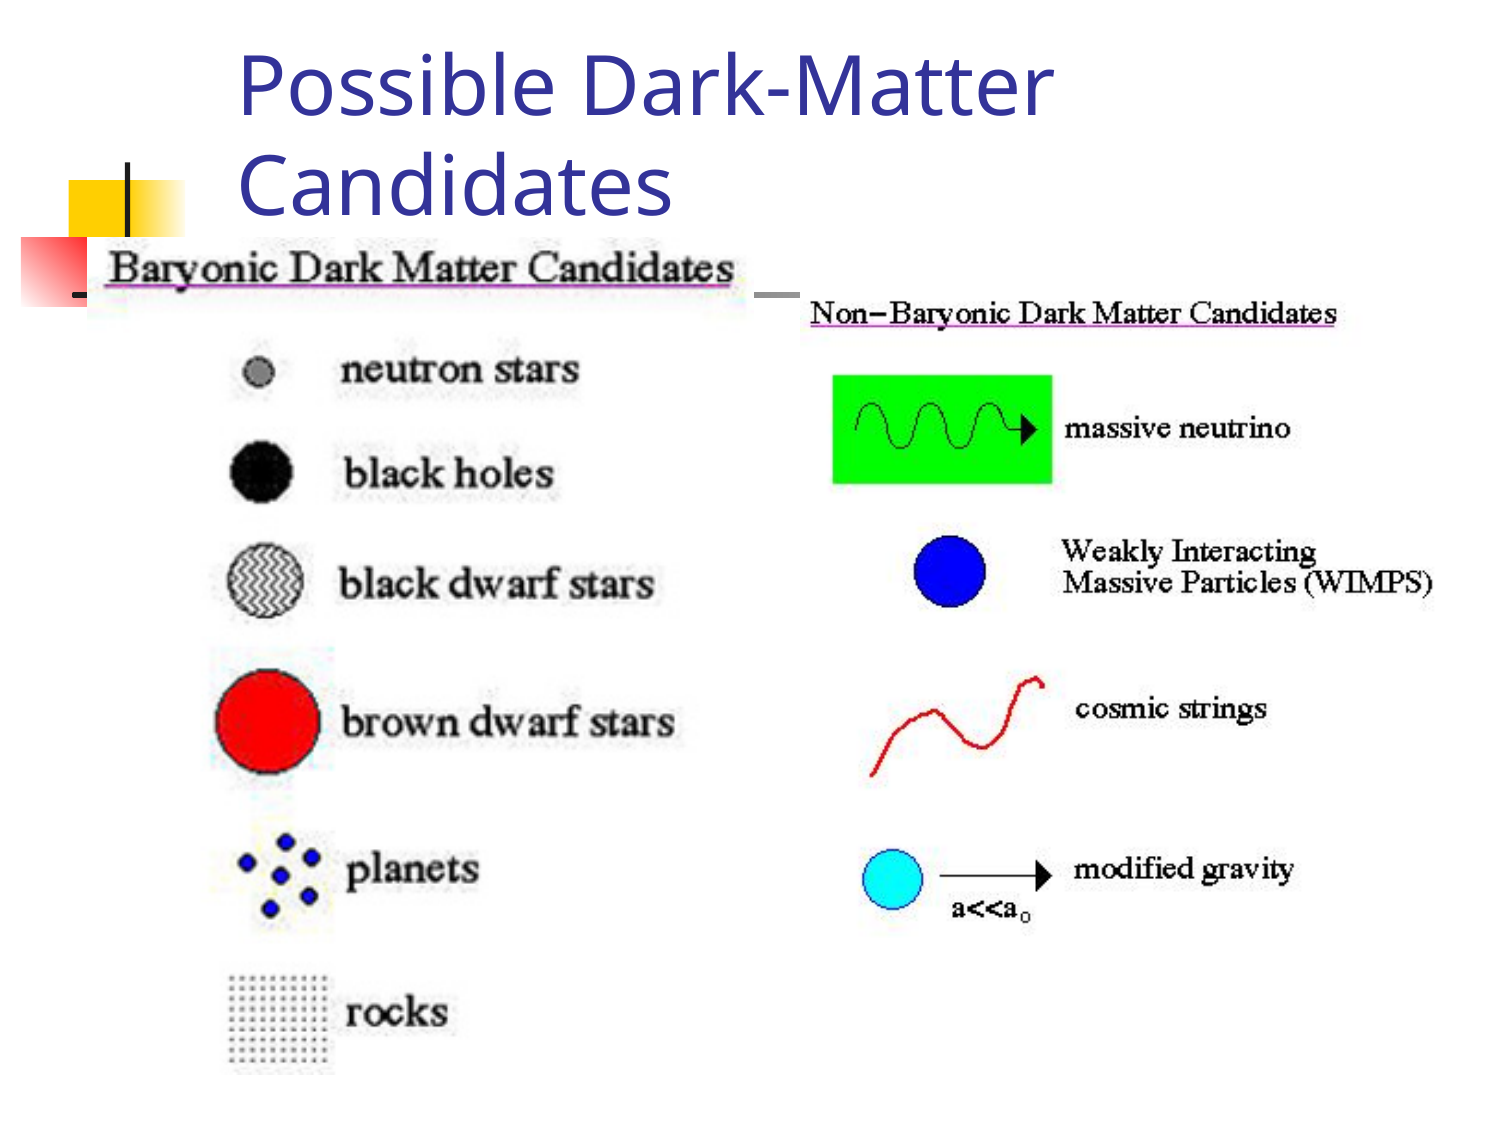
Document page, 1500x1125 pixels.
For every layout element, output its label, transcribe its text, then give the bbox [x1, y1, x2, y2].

picture [87, 237, 754, 1076]
picture [799, 287, 1449, 938]
title Possible Dark-Matter Candidates [221, 0, 1500, 241]
